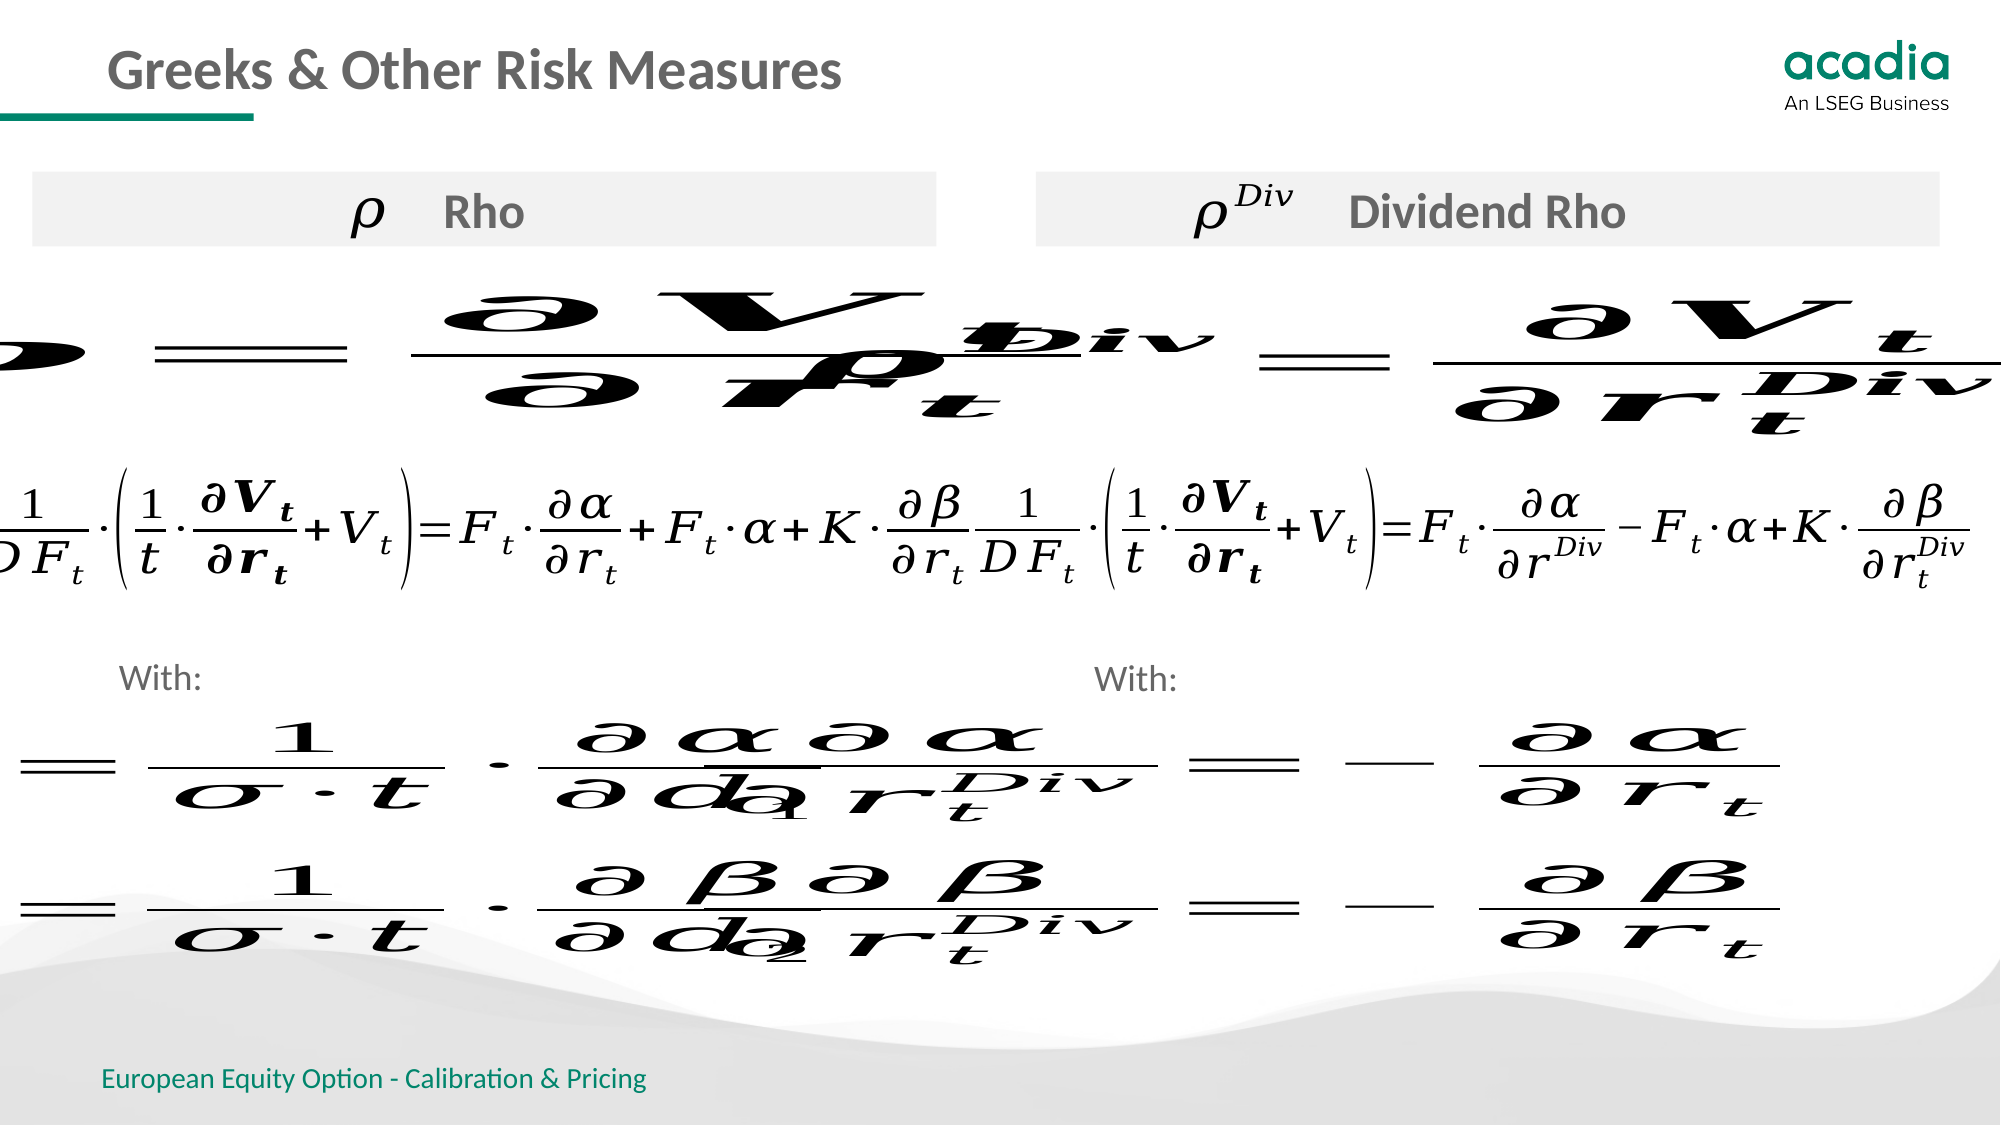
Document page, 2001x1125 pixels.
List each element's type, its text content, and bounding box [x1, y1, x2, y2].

text_box With: [103, 645, 432, 706]
list European Equity Option - Calibration & Pricing [86, 1055, 693, 1108]
title Greeks & Other Risk Measures [92, 6, 1606, 110]
text_box Dividend Rho [1035, 171, 1940, 247]
text_box With: [1079, 646, 1407, 707]
picture [1775, 32, 1958, 118]
text_box Rho [32, 171, 937, 247]
